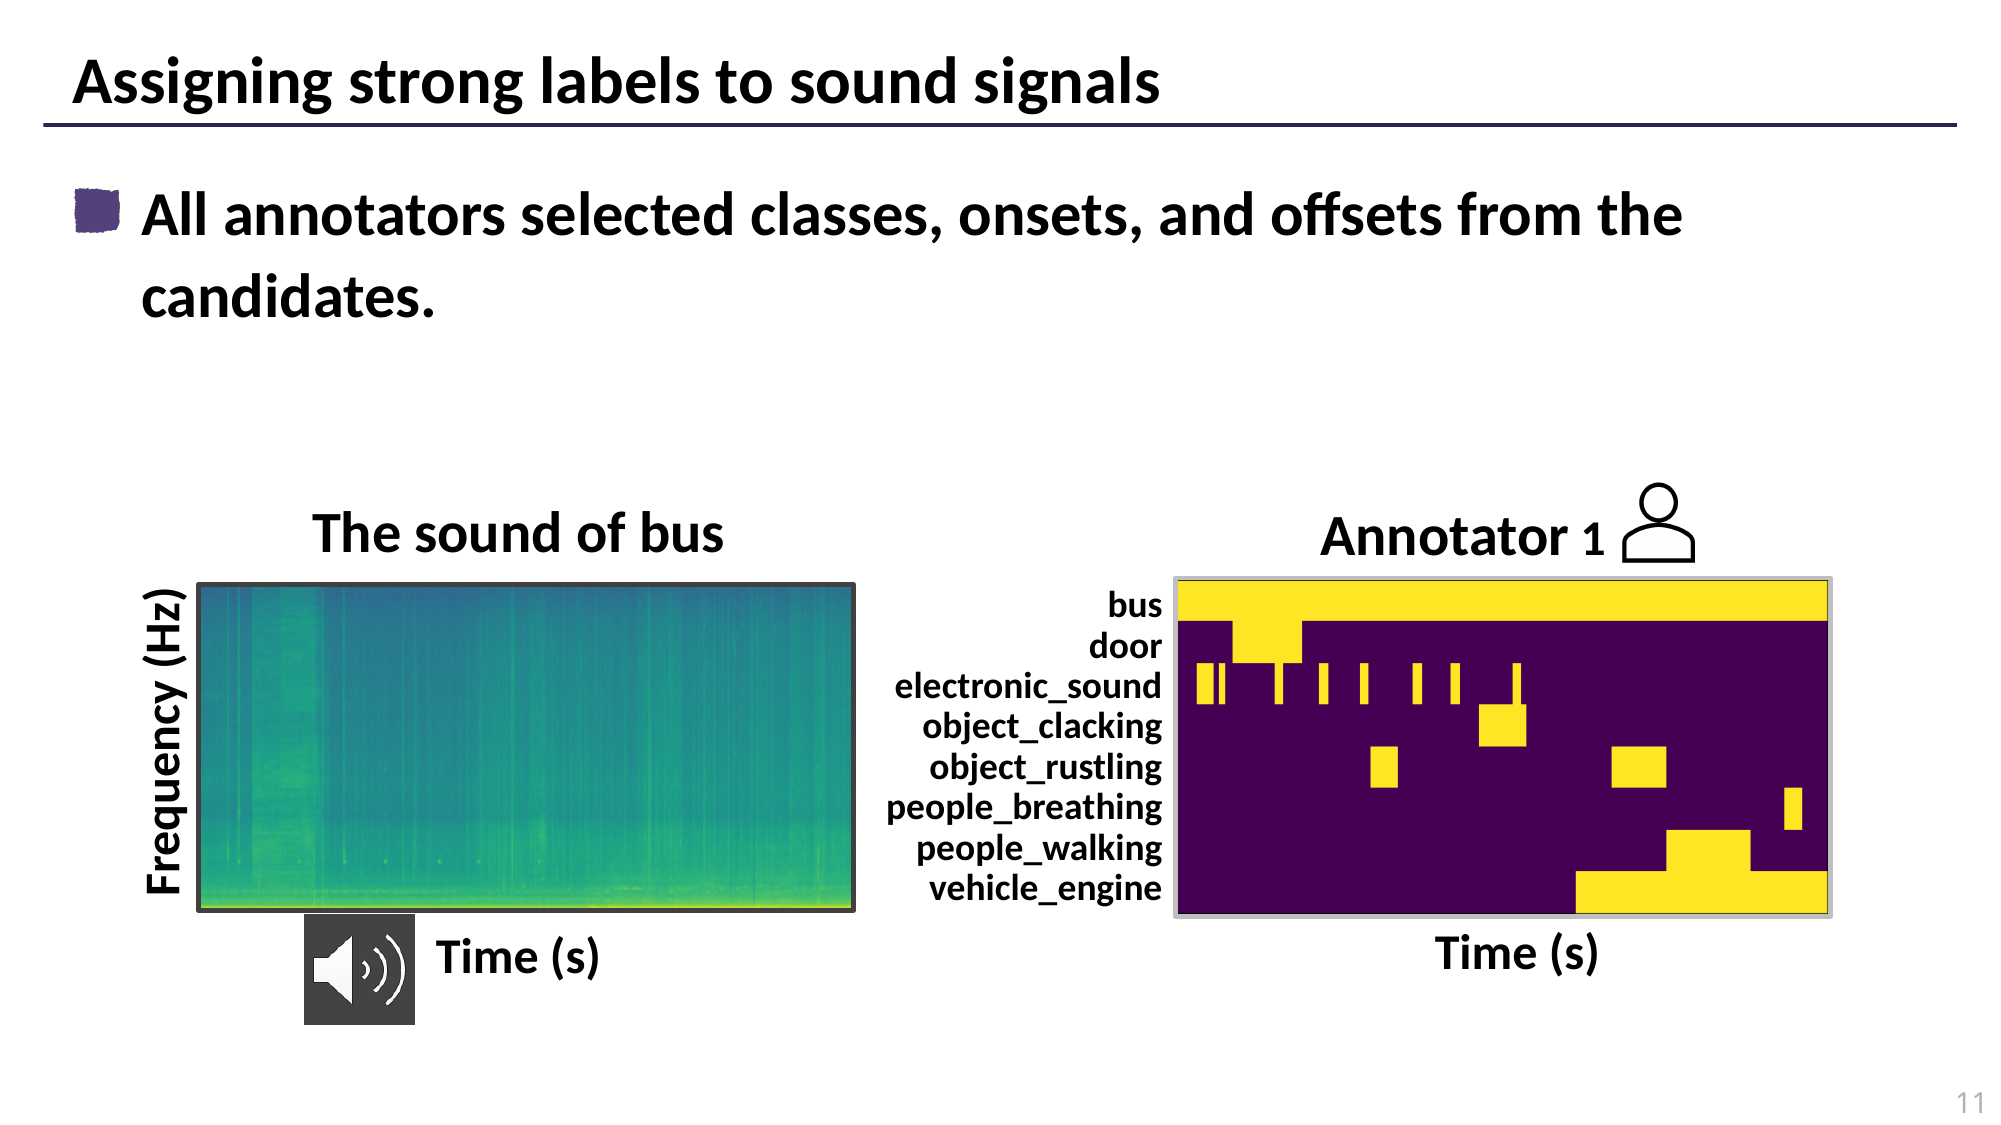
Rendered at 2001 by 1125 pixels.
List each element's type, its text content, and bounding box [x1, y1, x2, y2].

text_box Time (s) [412, 908, 624, 980]
list All annotators selected classes, onsets, and offsets from the candidates. [59, 158, 1920, 1073]
picture [1606, 469, 1710, 576]
picture [74, 188, 120, 233]
text_box Annotator 1 [1287, 485, 1606, 559]
text_box Time (s) [1411, 915, 1624, 976]
picture [1177, 580, 1829, 915]
slide_number 11 [1553, 1074, 2000, 1125]
title Assigning strong labels to sound signals [56, 6, 1782, 128]
picture [200, 586, 852, 908]
picture [302, 913, 416, 1026]
text_box bus door electronic_sound object_clacking object_rustling people_breathing people_walking vehicle_engine [839, 552, 1178, 912]
text_box Frequency (Hz) [118, 562, 178, 922]
text_box The sound of bus [290, 481, 746, 556]
